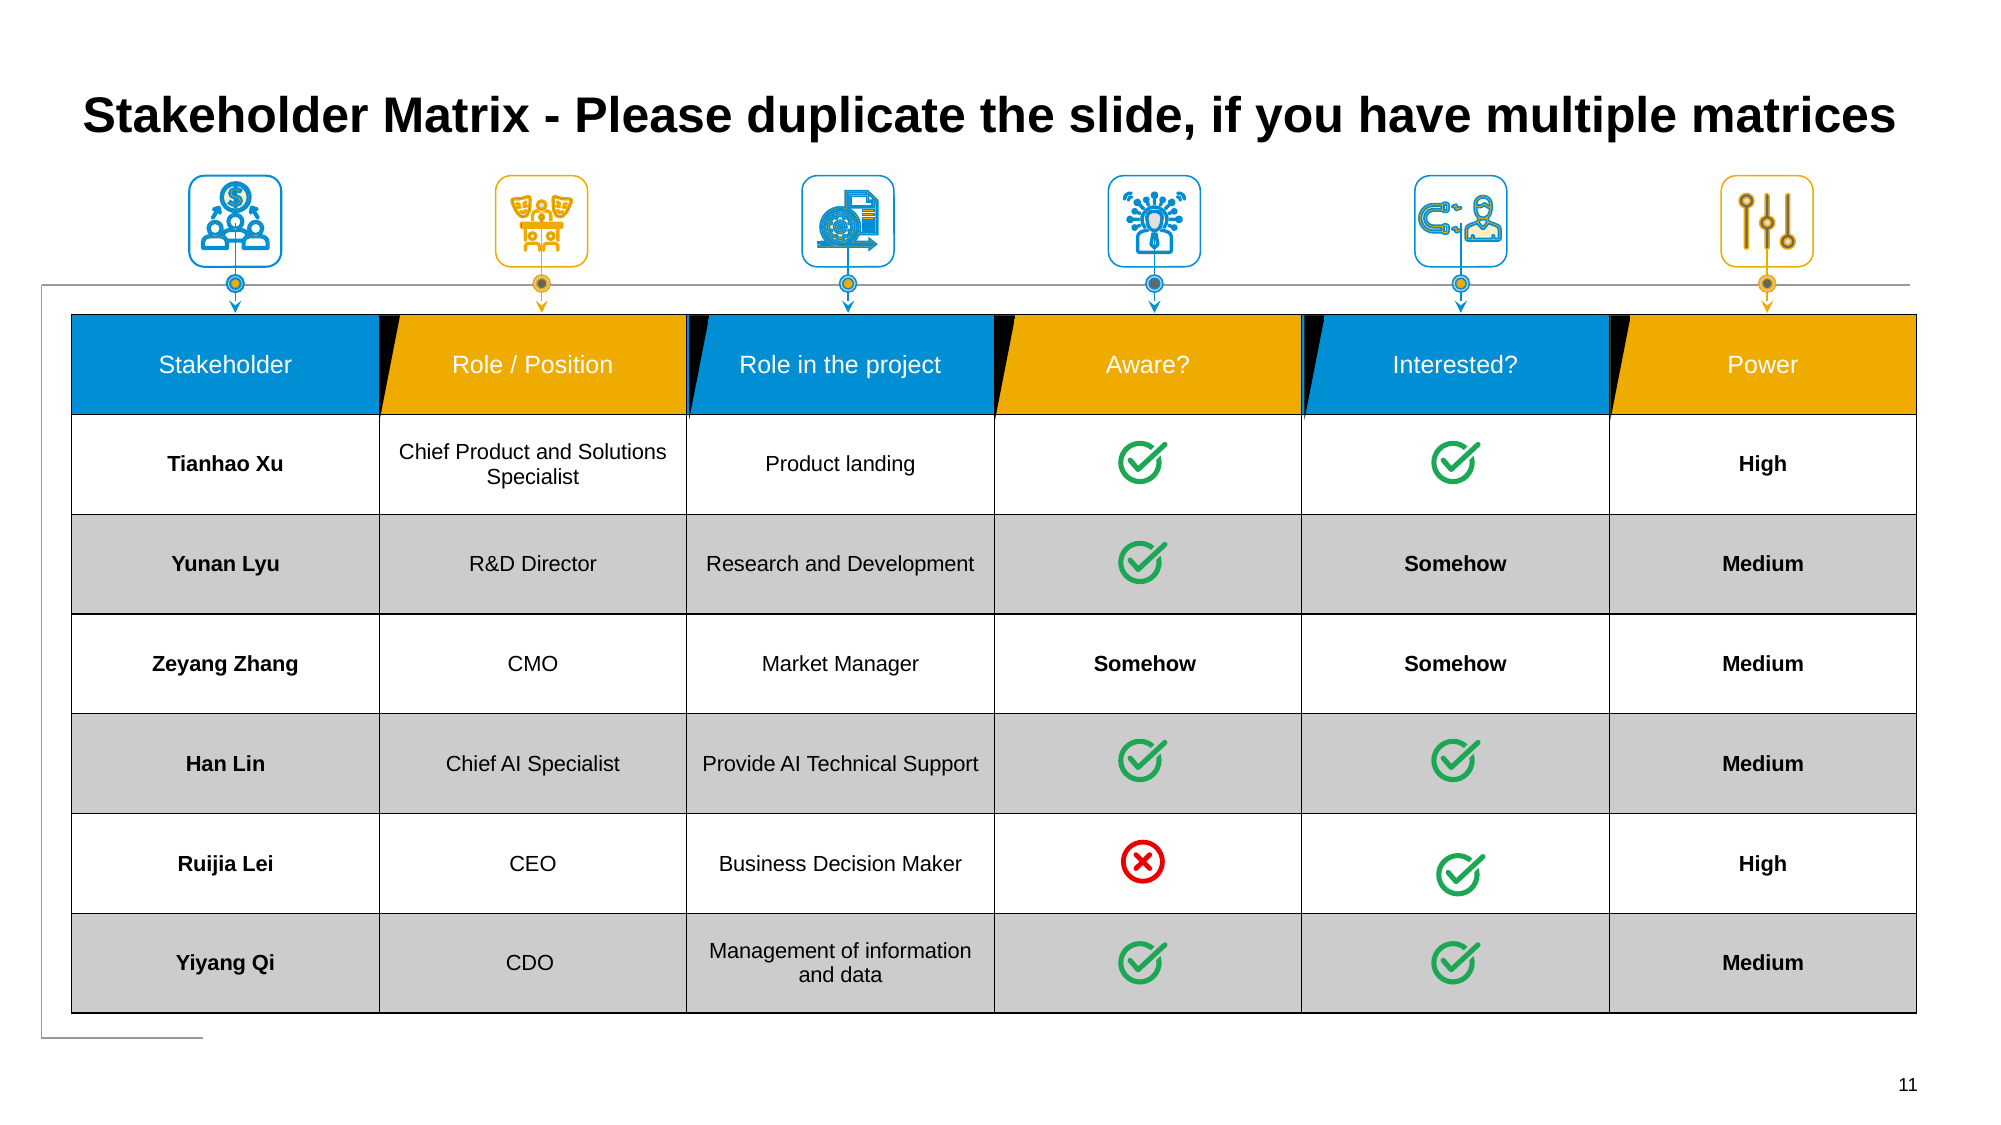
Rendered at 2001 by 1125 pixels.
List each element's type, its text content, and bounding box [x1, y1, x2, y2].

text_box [1414, 175, 1508, 314]
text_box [1431, 440, 1481, 485]
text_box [495, 175, 588, 314]
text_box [1117, 440, 1168, 485]
title Stakeholder Matrix - Please duplicate the slide, if you have multiple matrices [82, 82, 1918, 271]
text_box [40, 284, 2001, 1048]
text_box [801, 175, 895, 314]
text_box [1720, 175, 1814, 314]
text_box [189, 175, 282, 314]
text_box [1108, 175, 1201, 314]
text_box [1435, 852, 1486, 897]
